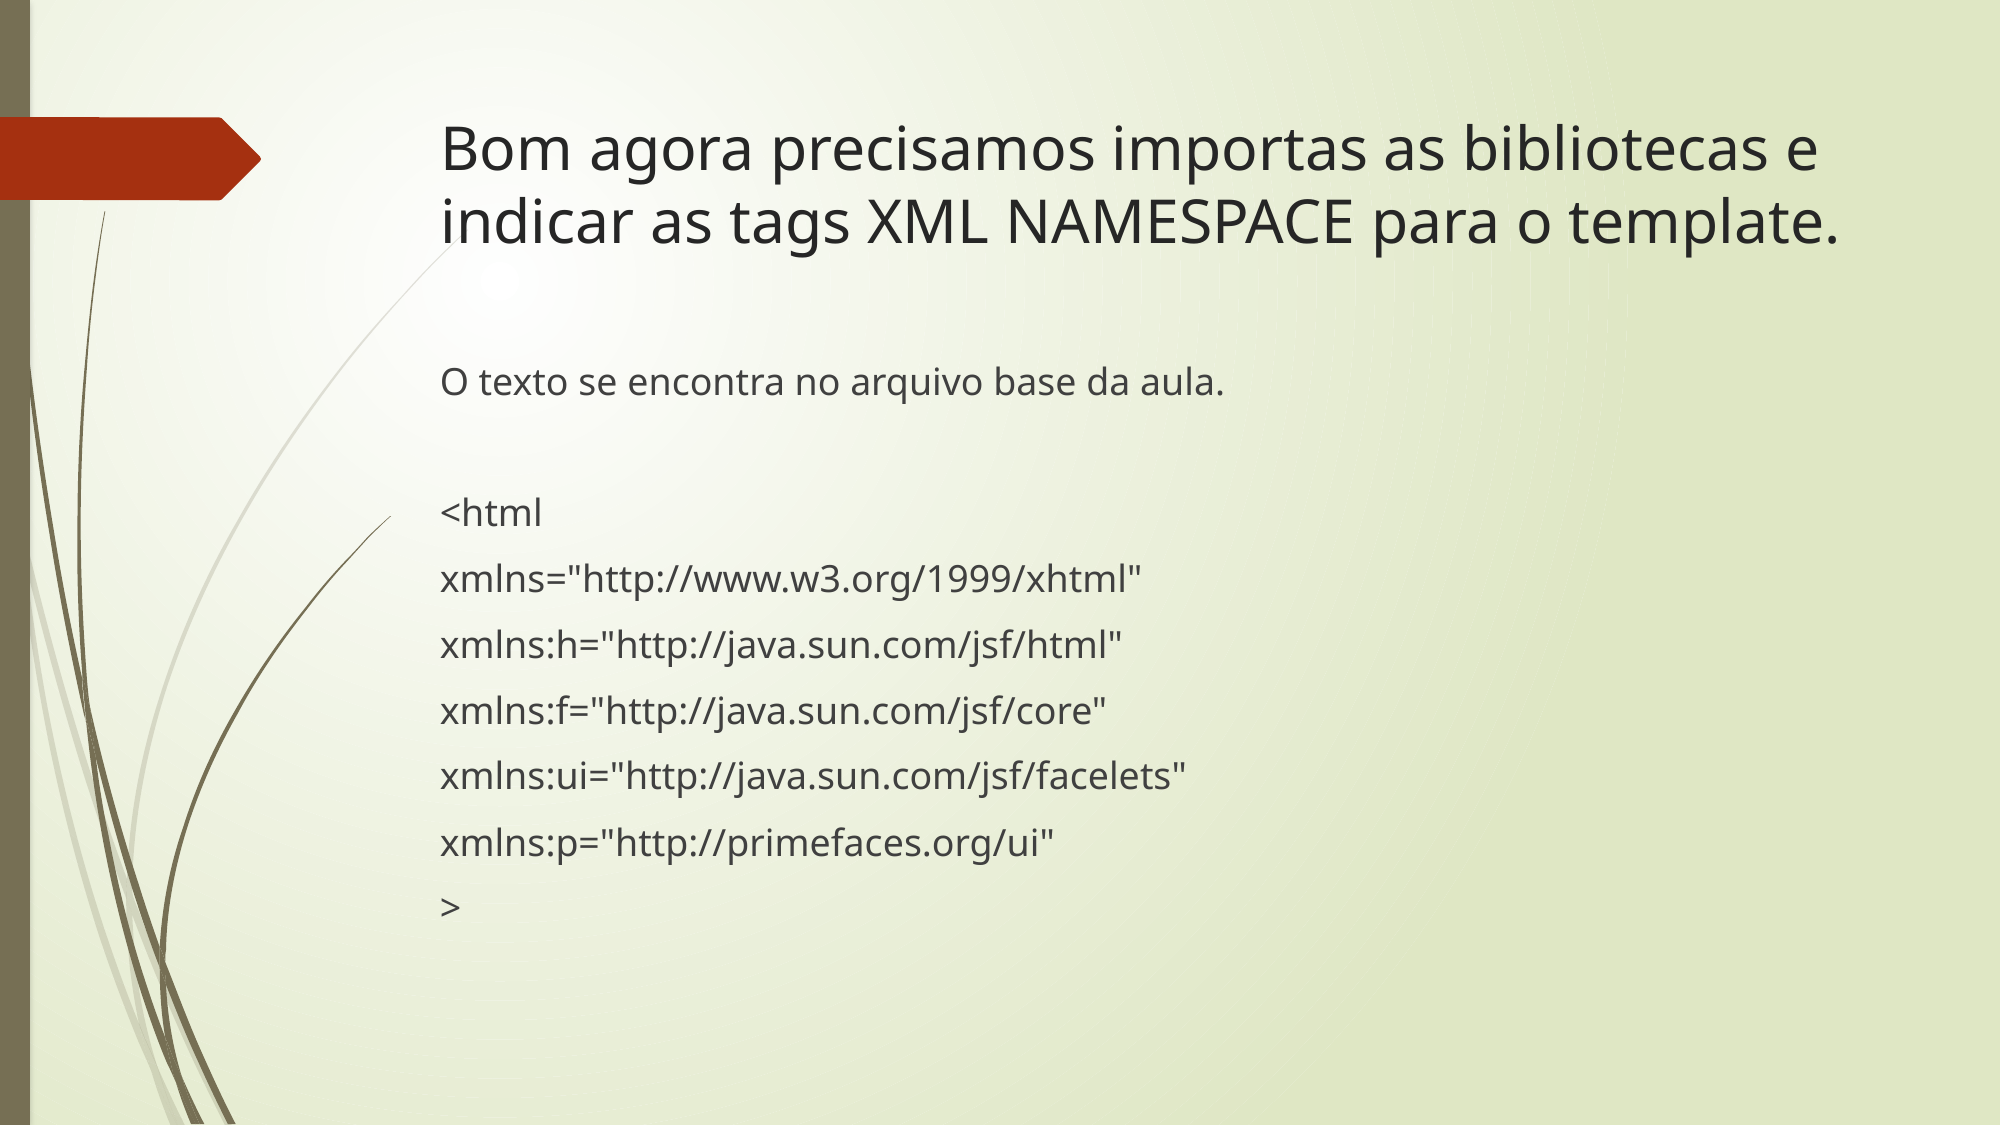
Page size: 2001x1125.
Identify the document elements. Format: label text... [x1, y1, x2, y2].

list O texto se encontra no arquivo base da aula. <html xmlns="http://www.w3.org/1999/xhtml" xmlns:h="http://java.sun.com/jsf/html" xmlns:f="http://java.sun.com/jsf/core" xmlns:ui="http://java.sun.com/jsf/facelets" xmlns:p="http://primefaces.org/ui" > [424, 350, 1888, 970]
title Bom agora precisamos importas as bibliotecas e indicar as tags XML NAMESPACE para o template. [425, 102, 1888, 313]
